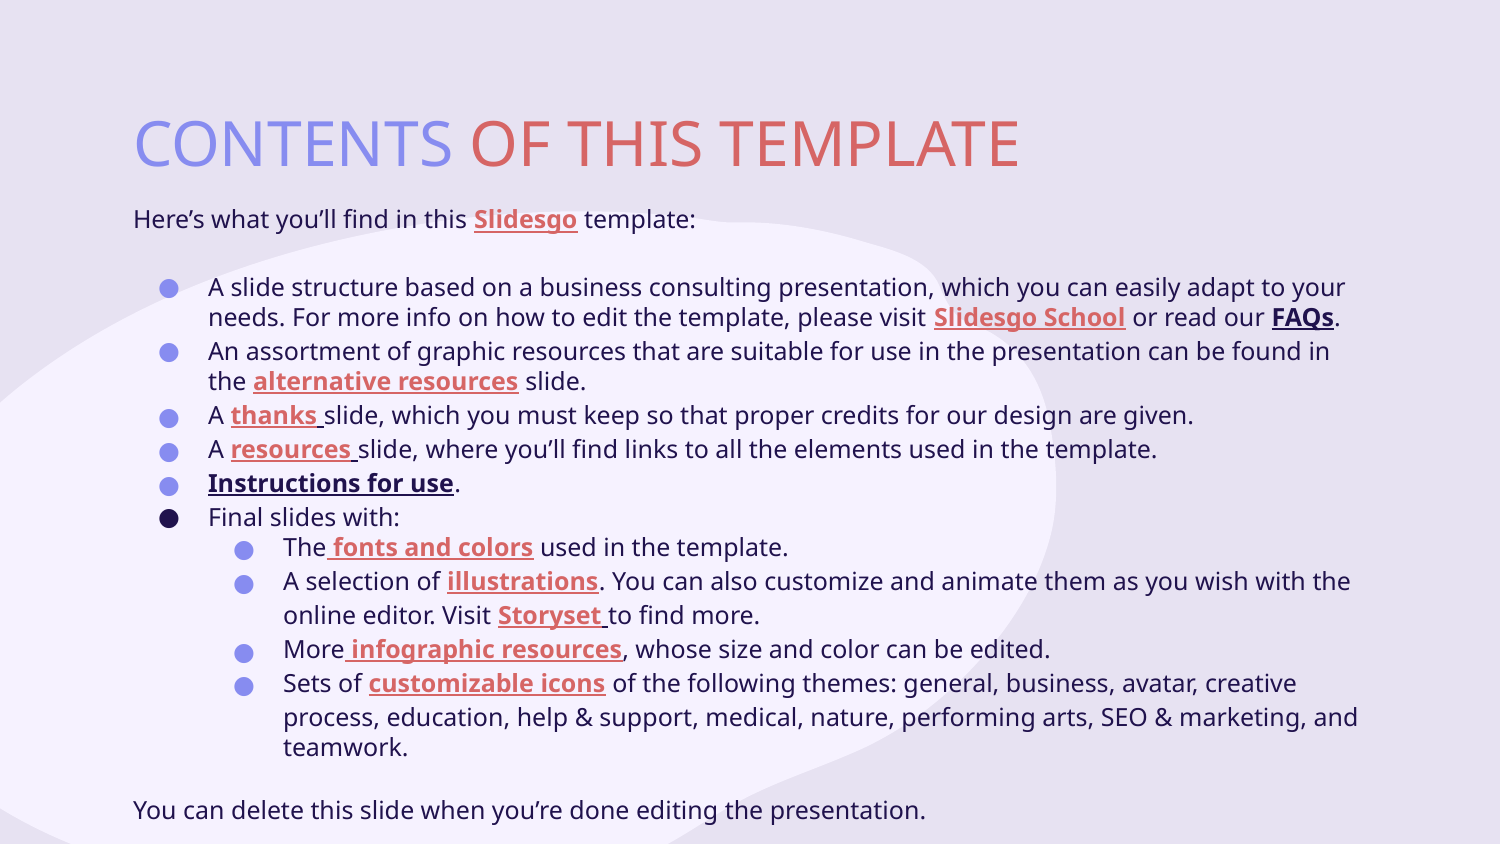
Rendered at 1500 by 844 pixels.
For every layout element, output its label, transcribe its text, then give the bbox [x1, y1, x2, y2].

title CONTENTS OF THIS TEMPLATE [118, 88, 1382, 183]
list Here’s what you’ll find in this Slidesgo template: A slide structure based on a business consulting presentation, which you can easily adapt to your needs. For more info on how to edit the template, please visit Slidesgo School or read our FAQs. An assortment of graphic resources that are suitable for use in the presentation can be found in the alternative resources slide. A thanks slide, which you must keep so that proper credits for our design are given. A resources slide, where you’ll find links to all the elements used in the template. Instructions for use. Final slides with: The fonts and colors used in the template. A selection of illustrations. You can also customize and animate them as you wish with the online editor. Visit Storyset to find more. More infographic resources, whose size and color can be edited. Sets of customizable icons of the following themes: general, business, avatar, creative process, education, help & support, medical, nature, performing arts, SEO & marketing, and teamwork. You can delete this slide when you’re done editing the presentation. [118, 189, 1382, 750]
